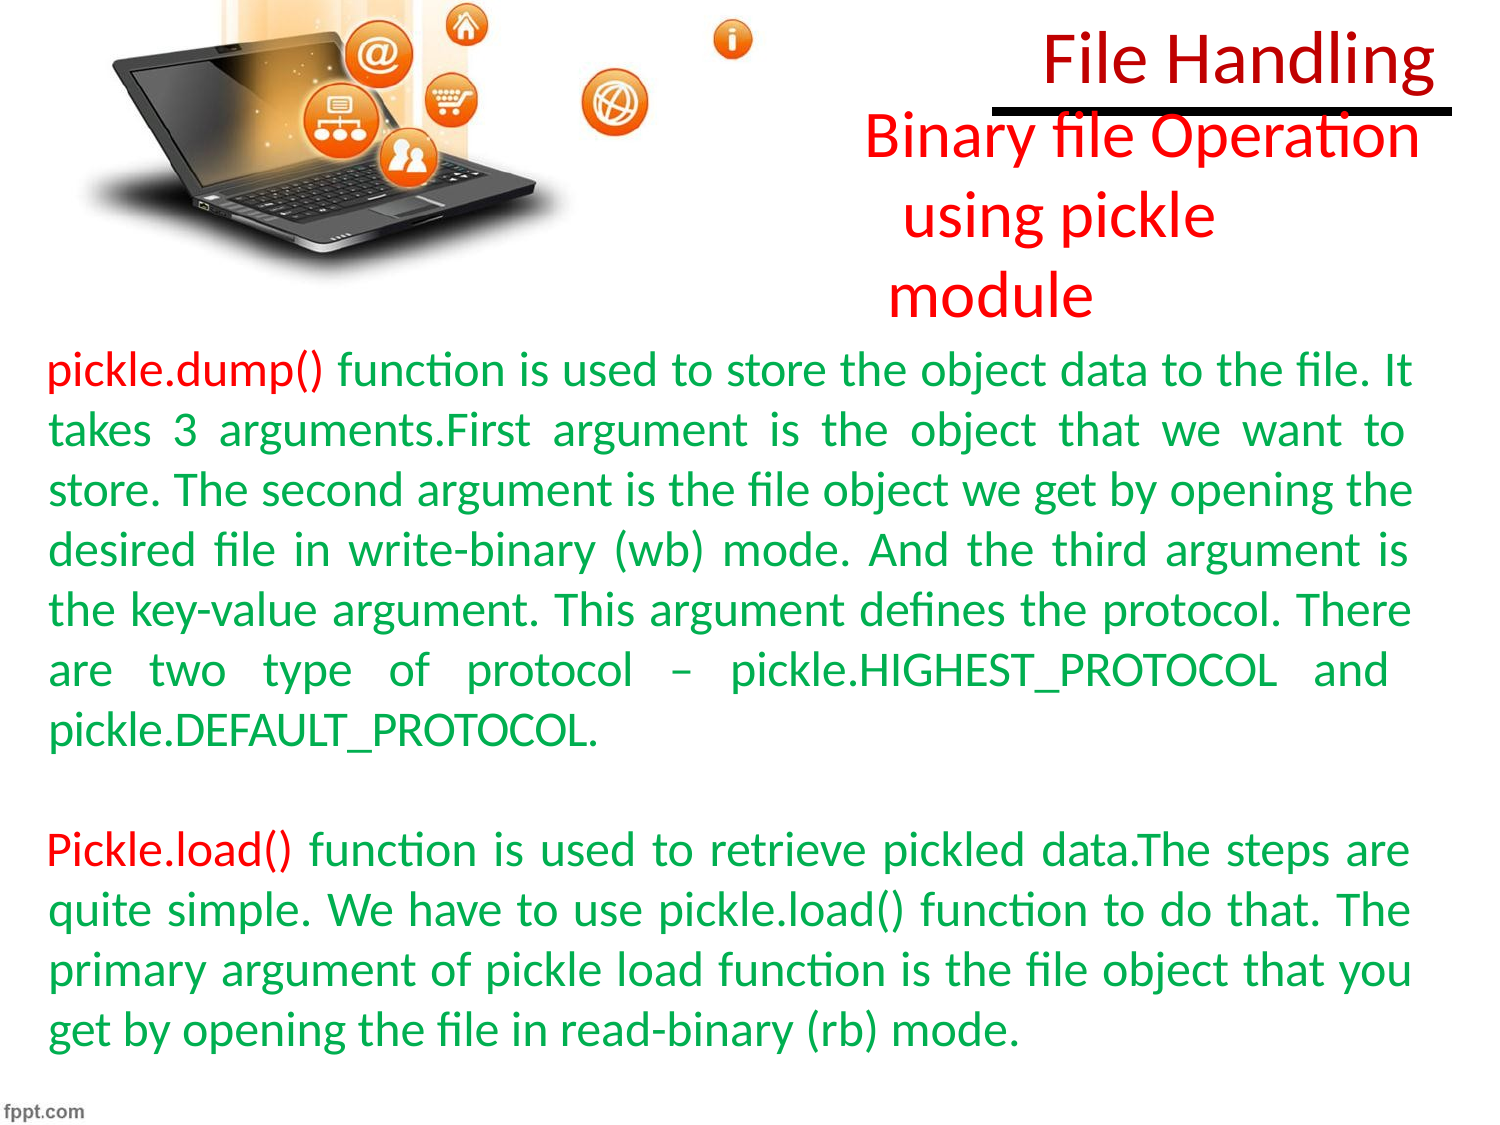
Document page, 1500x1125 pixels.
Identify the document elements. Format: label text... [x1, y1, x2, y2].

title File Handling [1040, 6, 1439, 111]
text_box Binary file Operation using pickle module pickle.dump() function is used to store the object data to the file. It takes 3 arguments.First argument is the object that we want to store. The second argument is the file object we get by opening the desired file in write-binary (wb) mode. And the third argument is the key-value argument. This argument defines the protocol. There are two type of protocol – pickle.HIGHEST_PROTOCOL and pickle.DEFAULT_PROTOCOL. Pickle.load() function is used to retrieve pickled data.The steps are quite simple. We have to use pickle.load() function to do that. The primary argument of pickle load function is the file object that you get by opening the file in read-binary (rb) mode. [46, 88, 1428, 1056]
picture [0, 0, 767, 1125]
title File Handling [1428, 112, 1439, 197]
